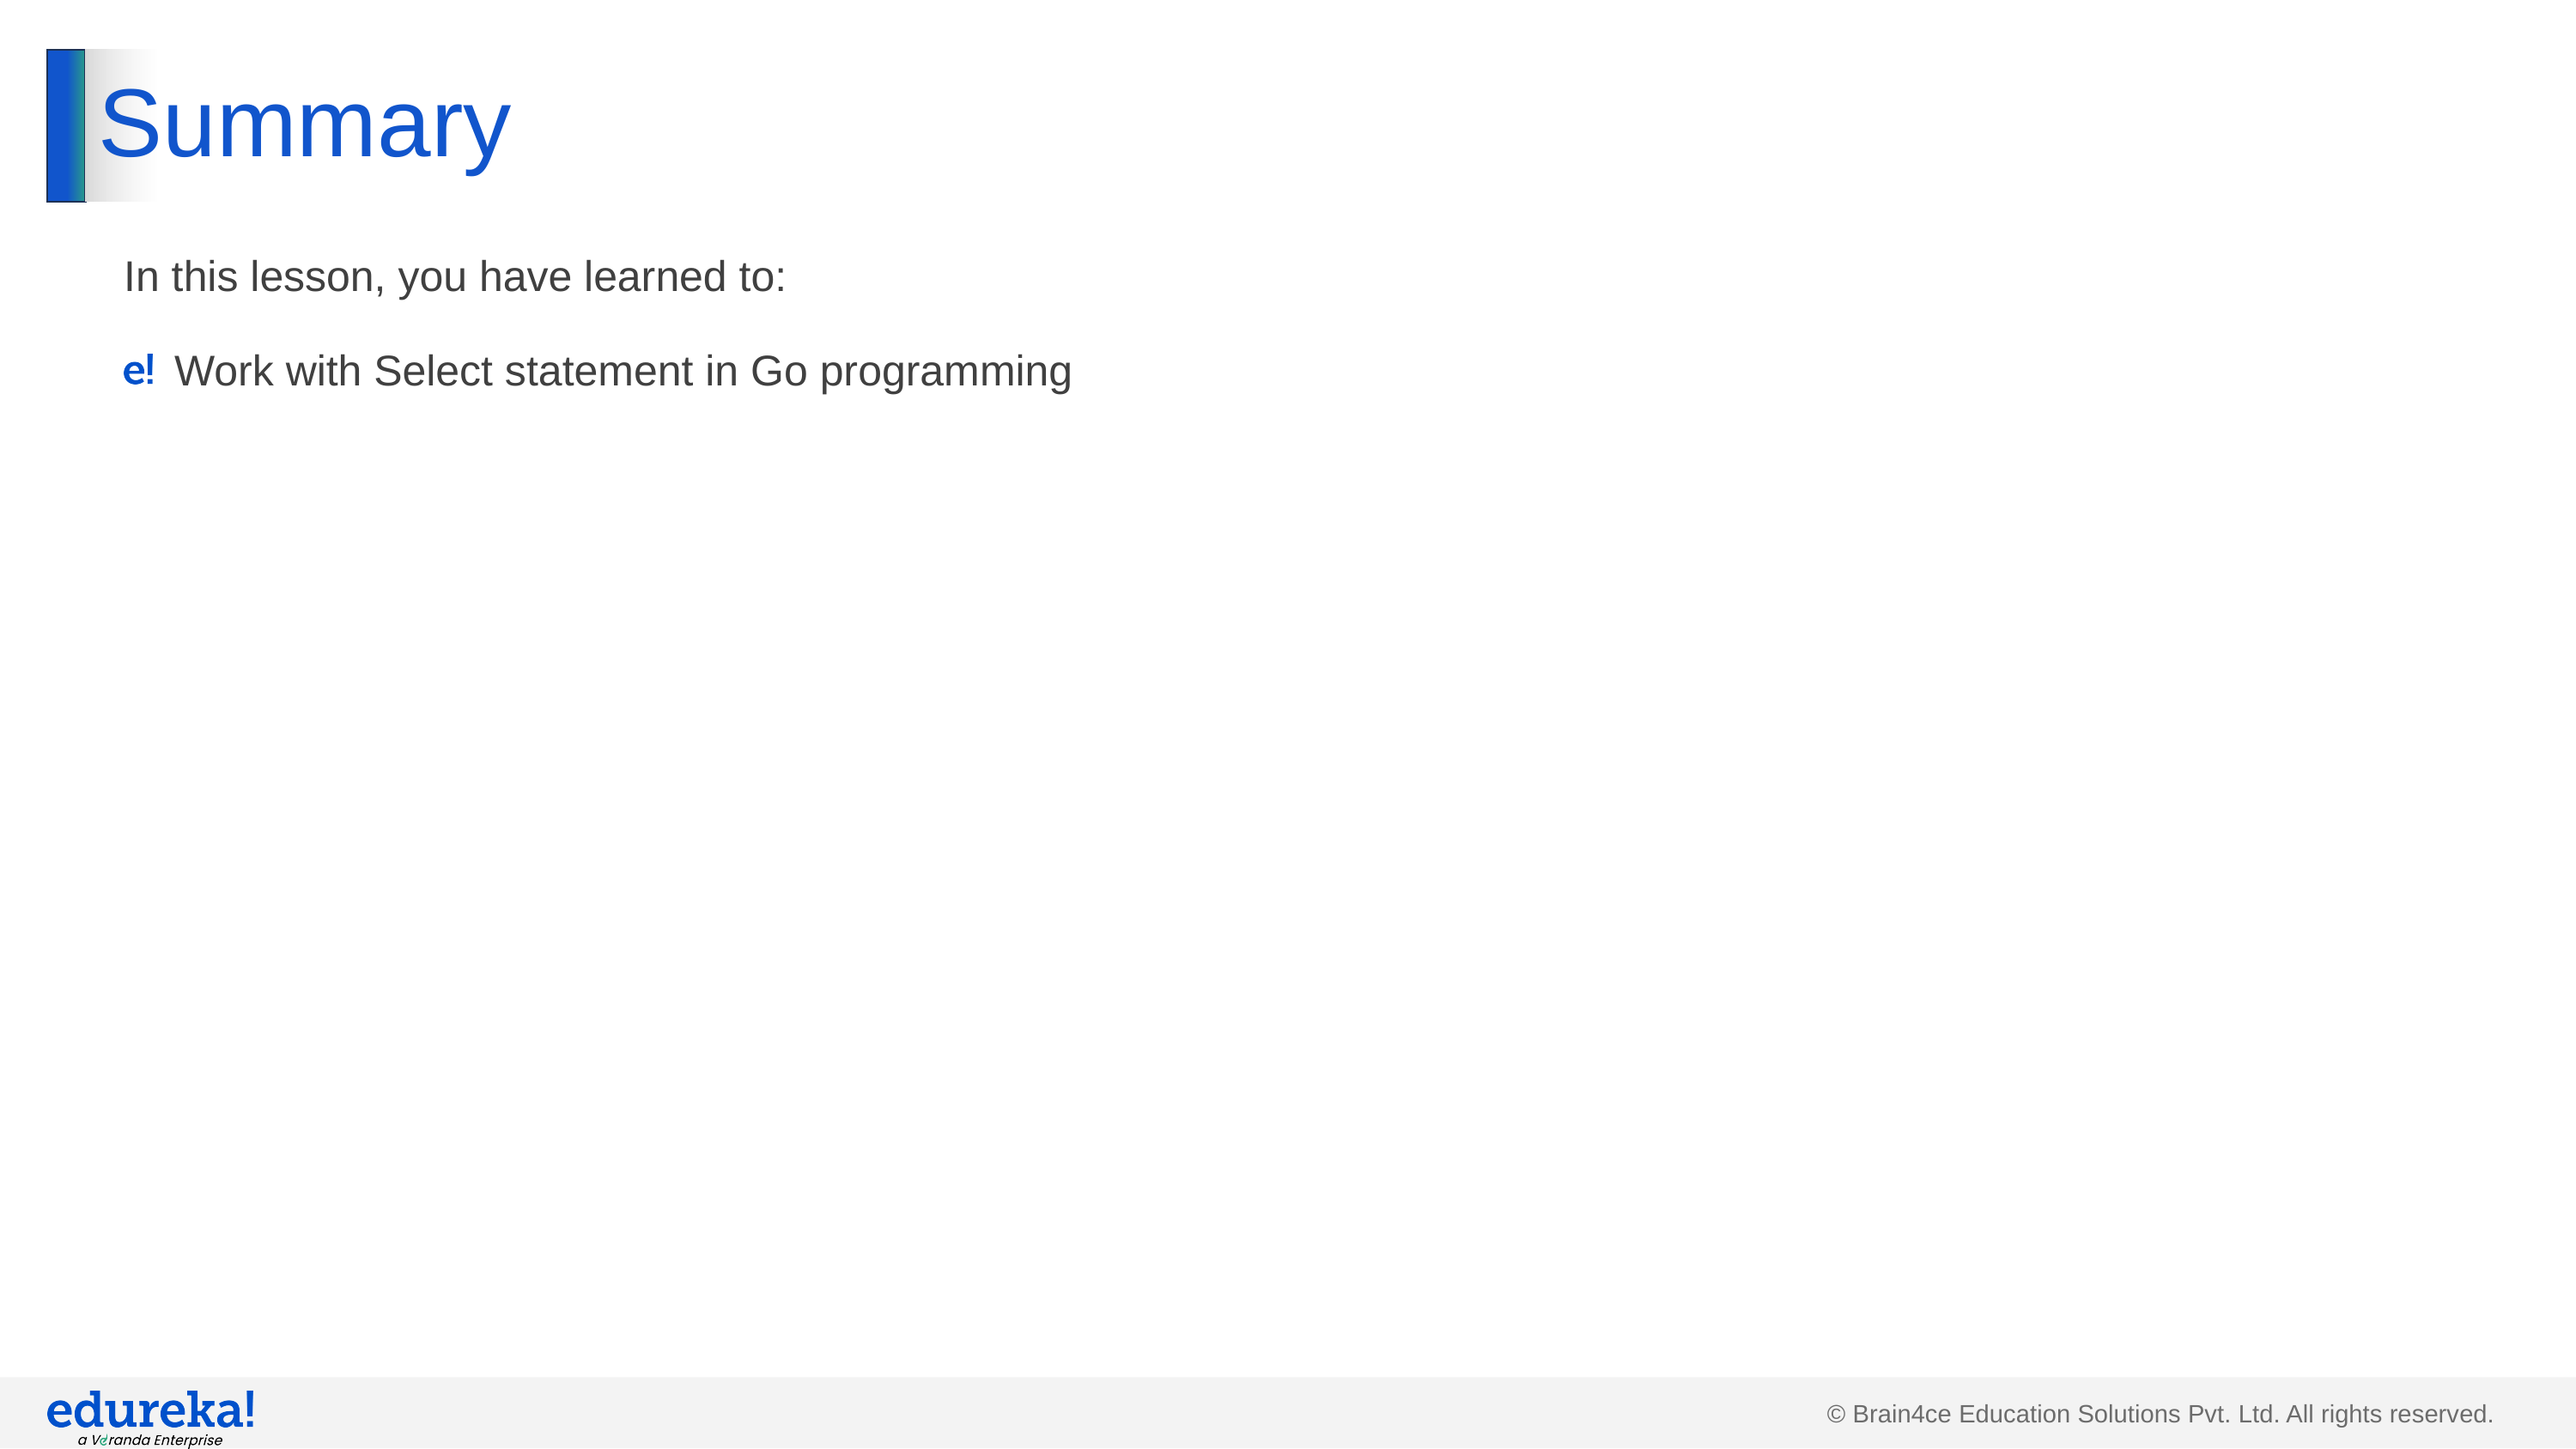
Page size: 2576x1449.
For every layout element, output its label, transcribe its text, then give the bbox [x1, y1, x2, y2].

title Summary [85, 49, 2491, 202]
picture [124, 354, 153, 385]
list In this lesson, you have learned to: Work with Select statement in Go programming [85, 242, 2491, 1332]
picture [47, 1391, 253, 1449]
